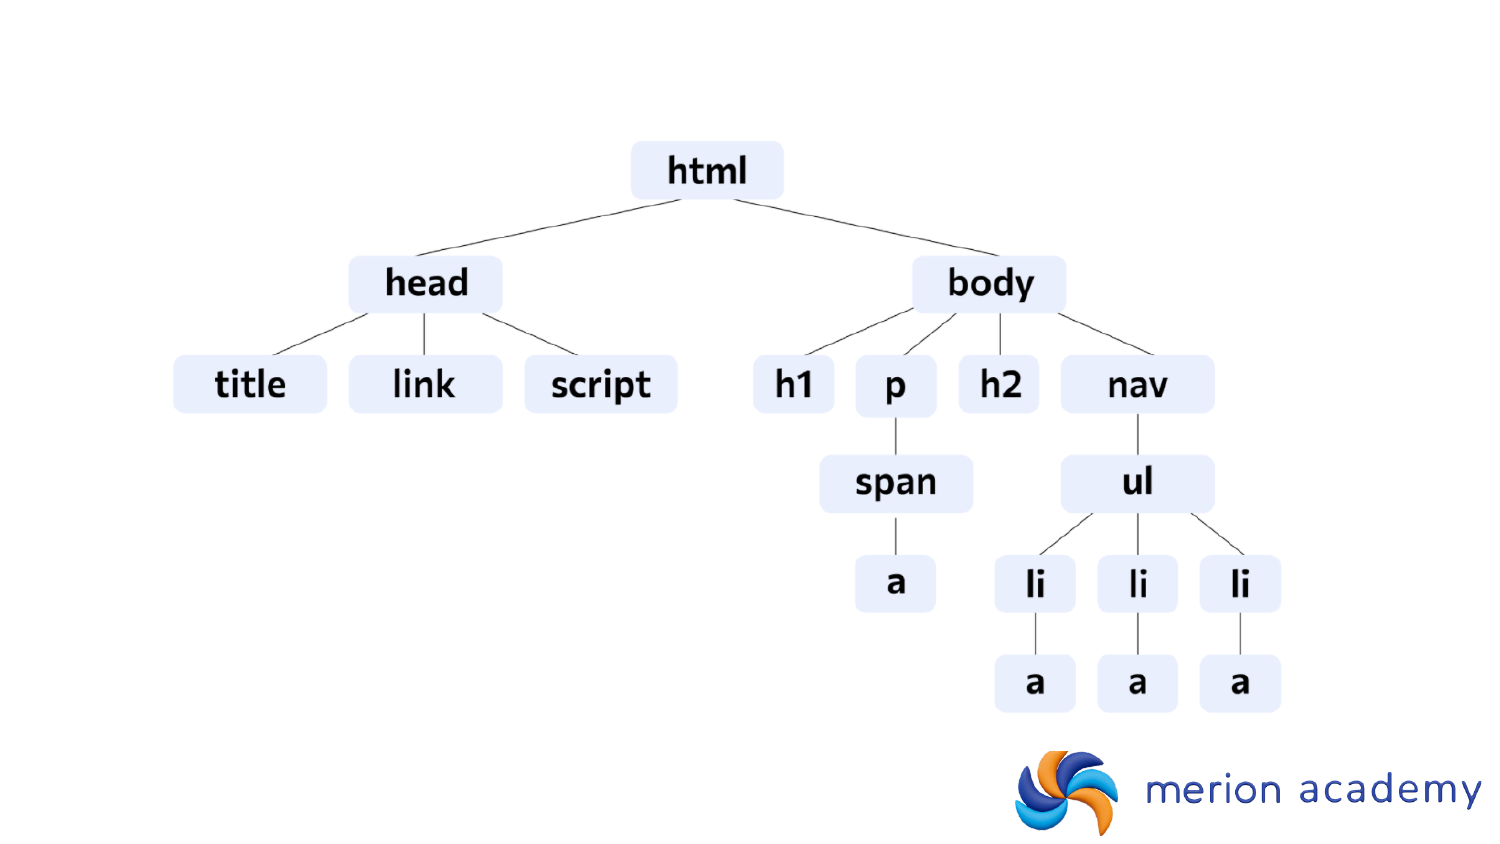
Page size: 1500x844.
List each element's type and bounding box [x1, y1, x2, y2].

picture [130, 98, 1500, 844]
